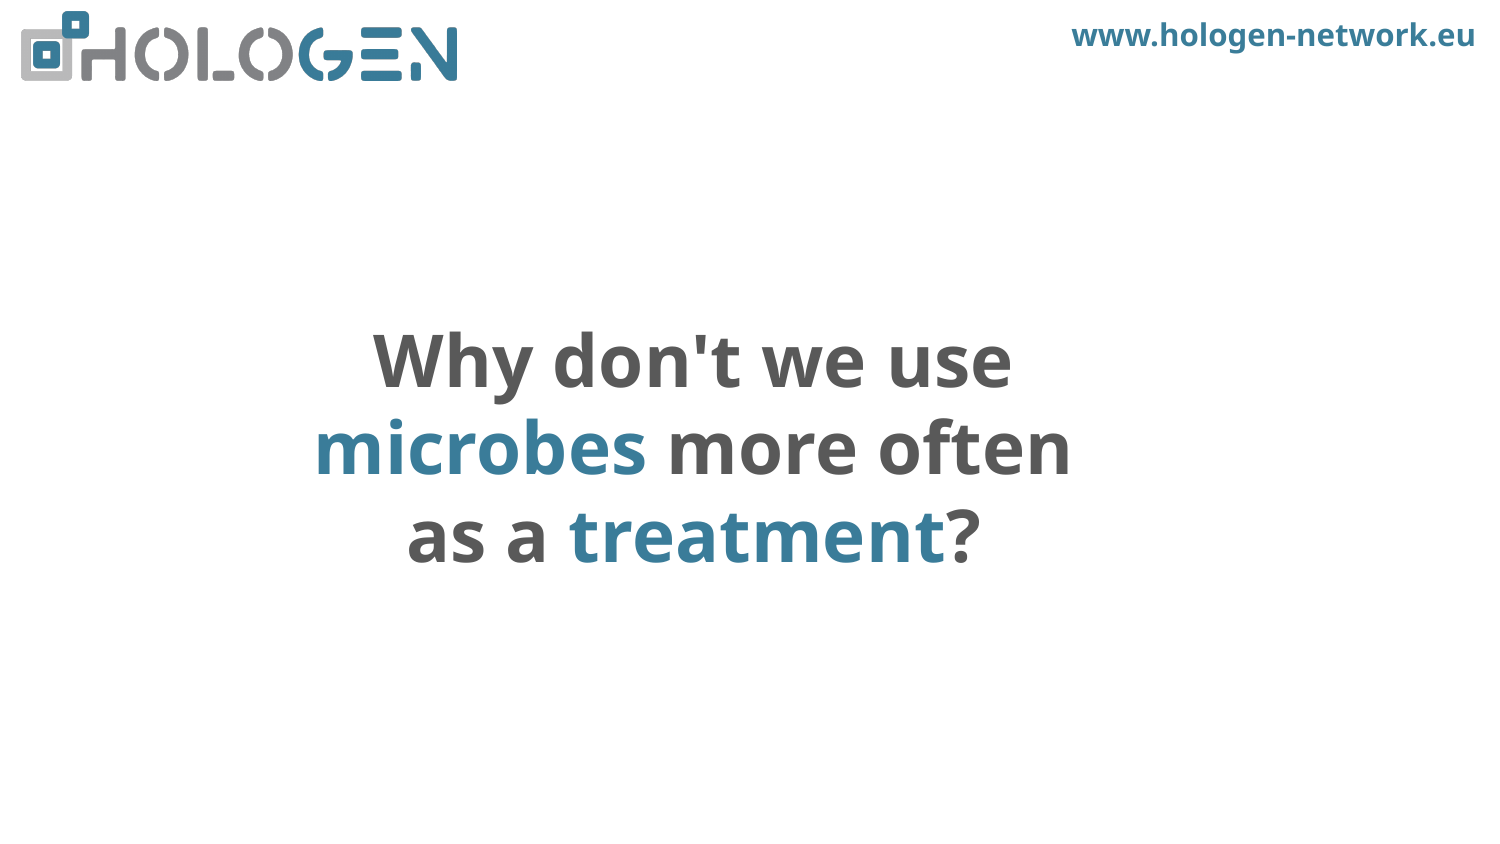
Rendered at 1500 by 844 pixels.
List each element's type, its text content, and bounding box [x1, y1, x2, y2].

text_box www.hologen-network.eu [871, 0, 1500, 68]
text_box Why don't we use microbes more often as a treatment? [255, 299, 1133, 545]
picture [21, 11, 457, 82]
